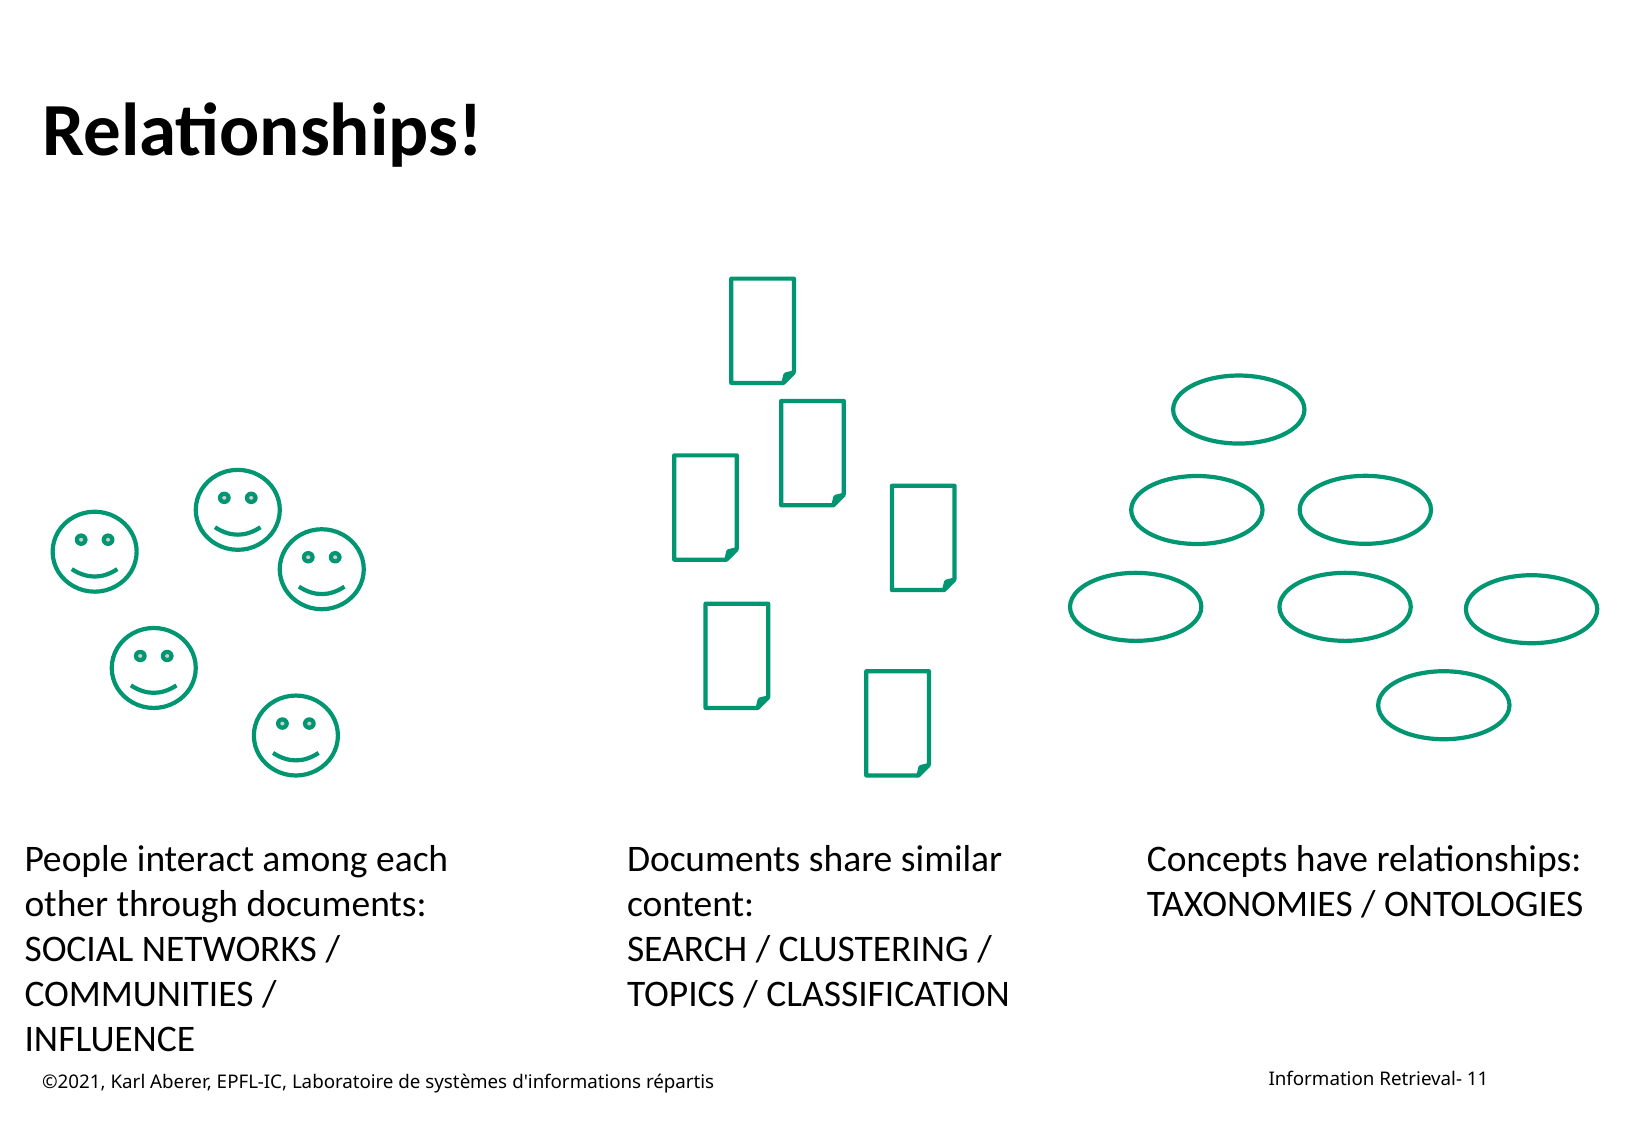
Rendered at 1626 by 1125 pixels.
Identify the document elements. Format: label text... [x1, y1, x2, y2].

text_box [251, 693, 341, 778]
text_box [1129, 473, 1265, 547]
title Relationships! [27, 50, 1504, 200]
text_box People interact among each other through documents: SOCIAL NETWORKS / COMMUNITIES / INFLUENCE [9, 826, 553, 1112]
text_box [703, 601, 771, 711]
footer ©2021, Karl Aberer, EPFL-IC, Laboratoire de systèmes d'informations répartis [26, 1062, 1071, 1101]
text_box [779, 398, 846, 508]
text_box [1463, 573, 1600, 646]
text_box [729, 276, 797, 386]
text_box [193, 467, 282, 552]
text_box [889, 483, 957, 593]
text_box [277, 527, 366, 612]
text_box [1297, 473, 1434, 546]
text_box [1171, 373, 1307, 446]
text_box [1067, 570, 1204, 643]
text_box [109, 625, 198, 711]
text_box Documents share similar content: SEARCH / CLUSTERING / TOPICS / CLASSIFICATION [612, 826, 1085, 1067]
text_box [1277, 570, 1413, 643]
text_box [864, 669, 932, 778]
text_box [50, 509, 139, 594]
text_box Concepts have relationships: TAXONOMIES / ONTOLOGIES [1132, 826, 1599, 977]
text_box [1376, 669, 1512, 742]
text_box [672, 453, 739, 562]
